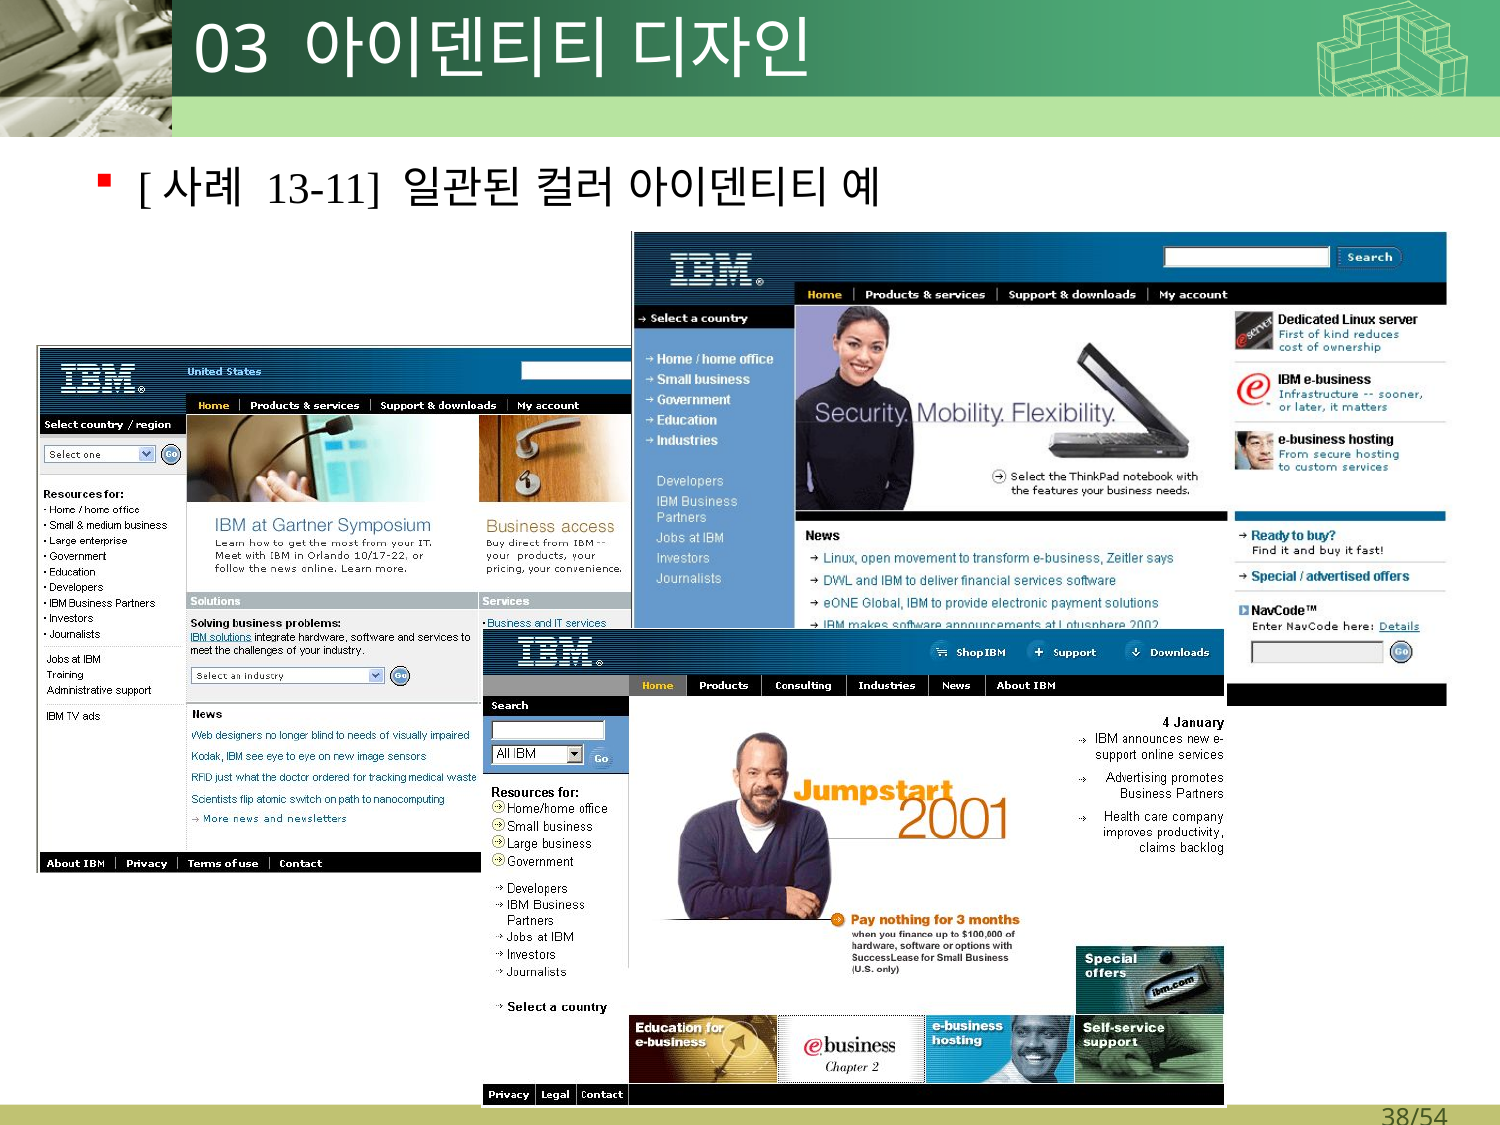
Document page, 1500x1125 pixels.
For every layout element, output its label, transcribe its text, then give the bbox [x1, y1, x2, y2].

list [사례 13-11] 일관된 컬러 아이덴티티 예 [35, 152, 1465, 1079]
picture [0, 0, 1500, 151]
picture [36, 231, 1453, 1109]
title 03 아이덴티티 디자인 [178, 9, 1459, 82]
